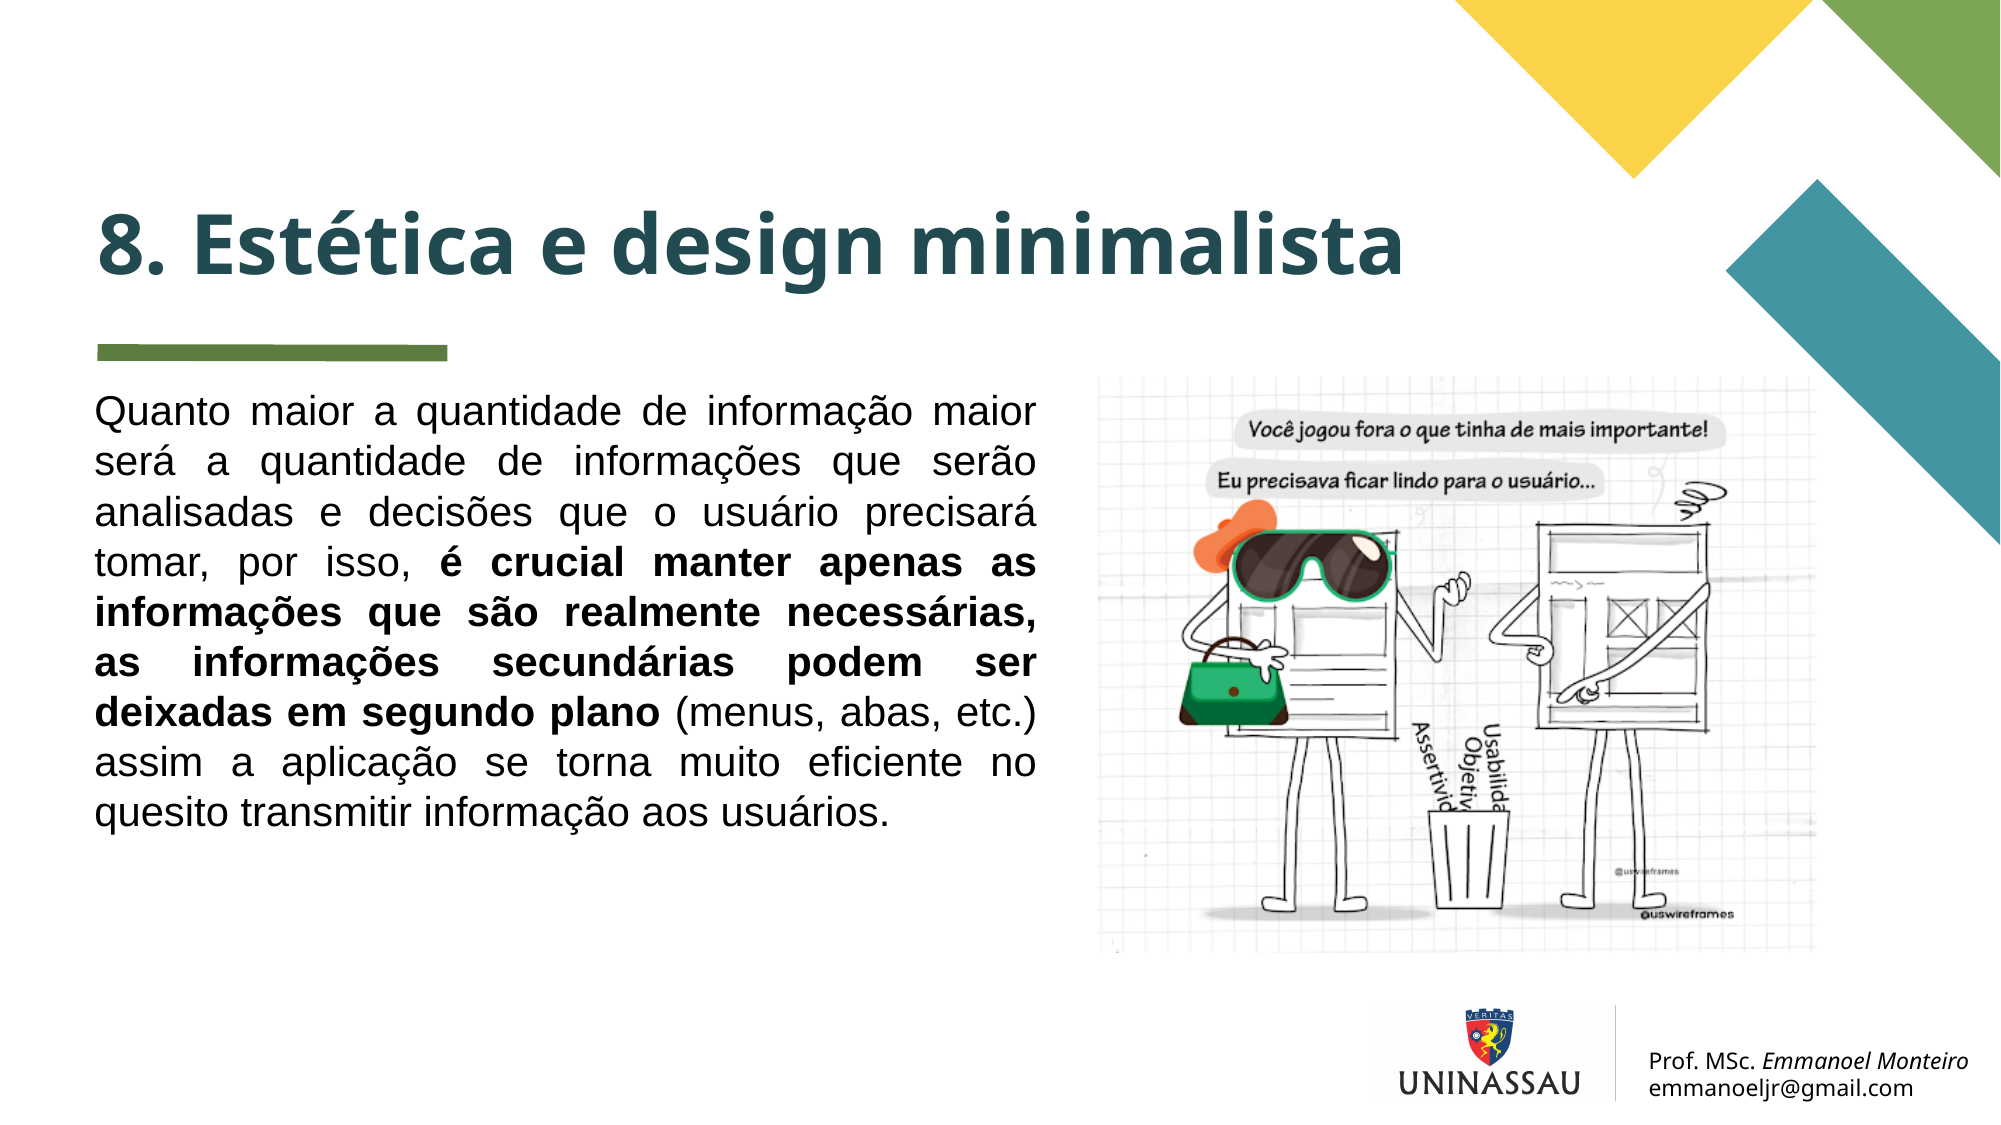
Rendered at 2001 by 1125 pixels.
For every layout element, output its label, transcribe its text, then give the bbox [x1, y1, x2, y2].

text_box Quanto maior a quantidade de informação maior será a quantidade de informações que serão analisadas e decisões que o usuário precisará tomar, por isso, é crucial manter apenas as informações que são realmente necessárias, as informações secundárias podem ser deixadas em segundo plano (menus, abas, etc.) assim a aplicação se torna muito eficiente no quesito transmitir informação aos usuários. [79, 376, 1053, 842]
picture [1373, 1005, 1616, 1101]
text_box [975, 537, 1025, 588]
title 8. Estética e design minimalista [97, 32, 1898, 291]
picture [1097, 376, 1817, 953]
text_box Prof. MSc. Emmanoel Monteiro emmanoeljr@gmail.com [1633, 1038, 2000, 1109]
